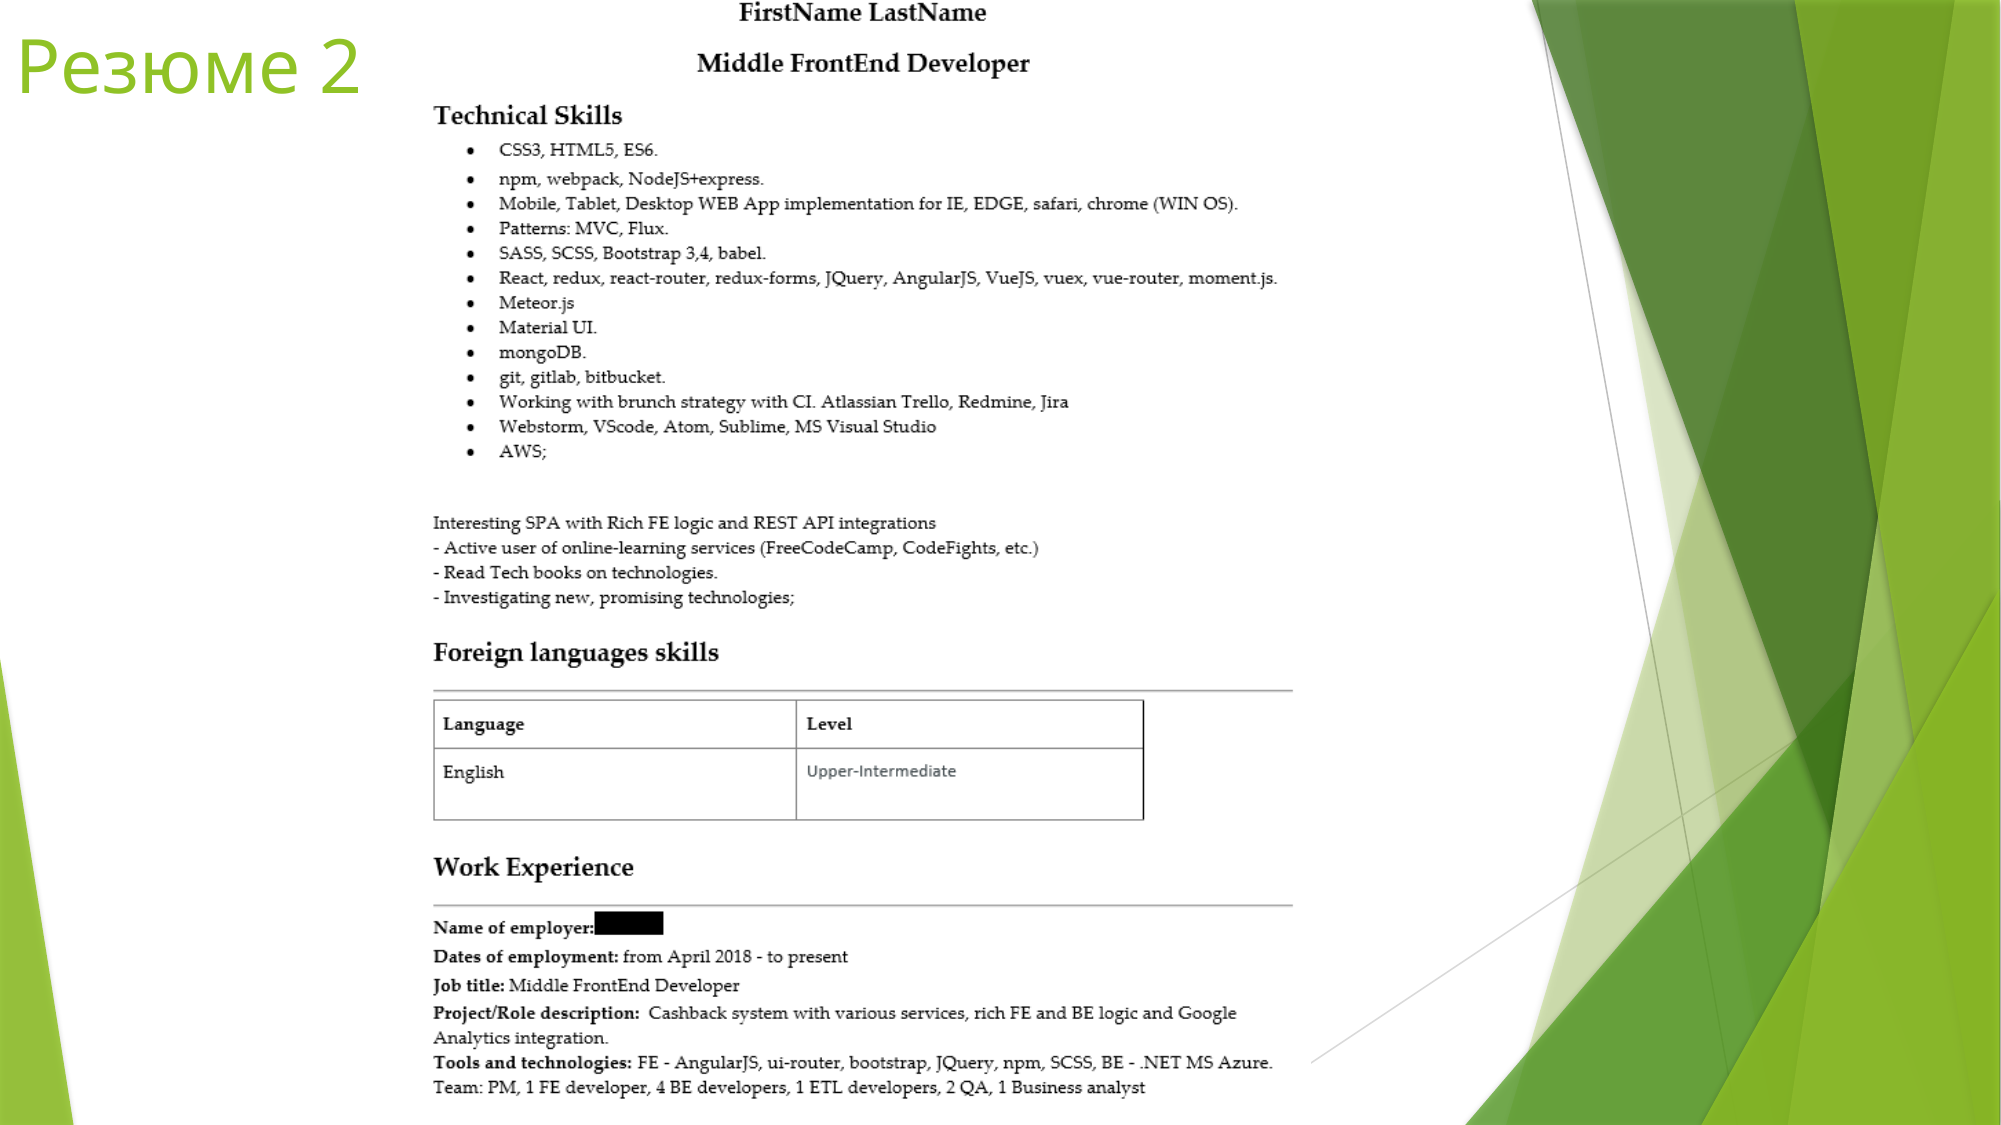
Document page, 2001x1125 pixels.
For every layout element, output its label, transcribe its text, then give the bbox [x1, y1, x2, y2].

title Резюме 2 [0, 10, 401, 159]
picture [406, 0, 1312, 1125]
